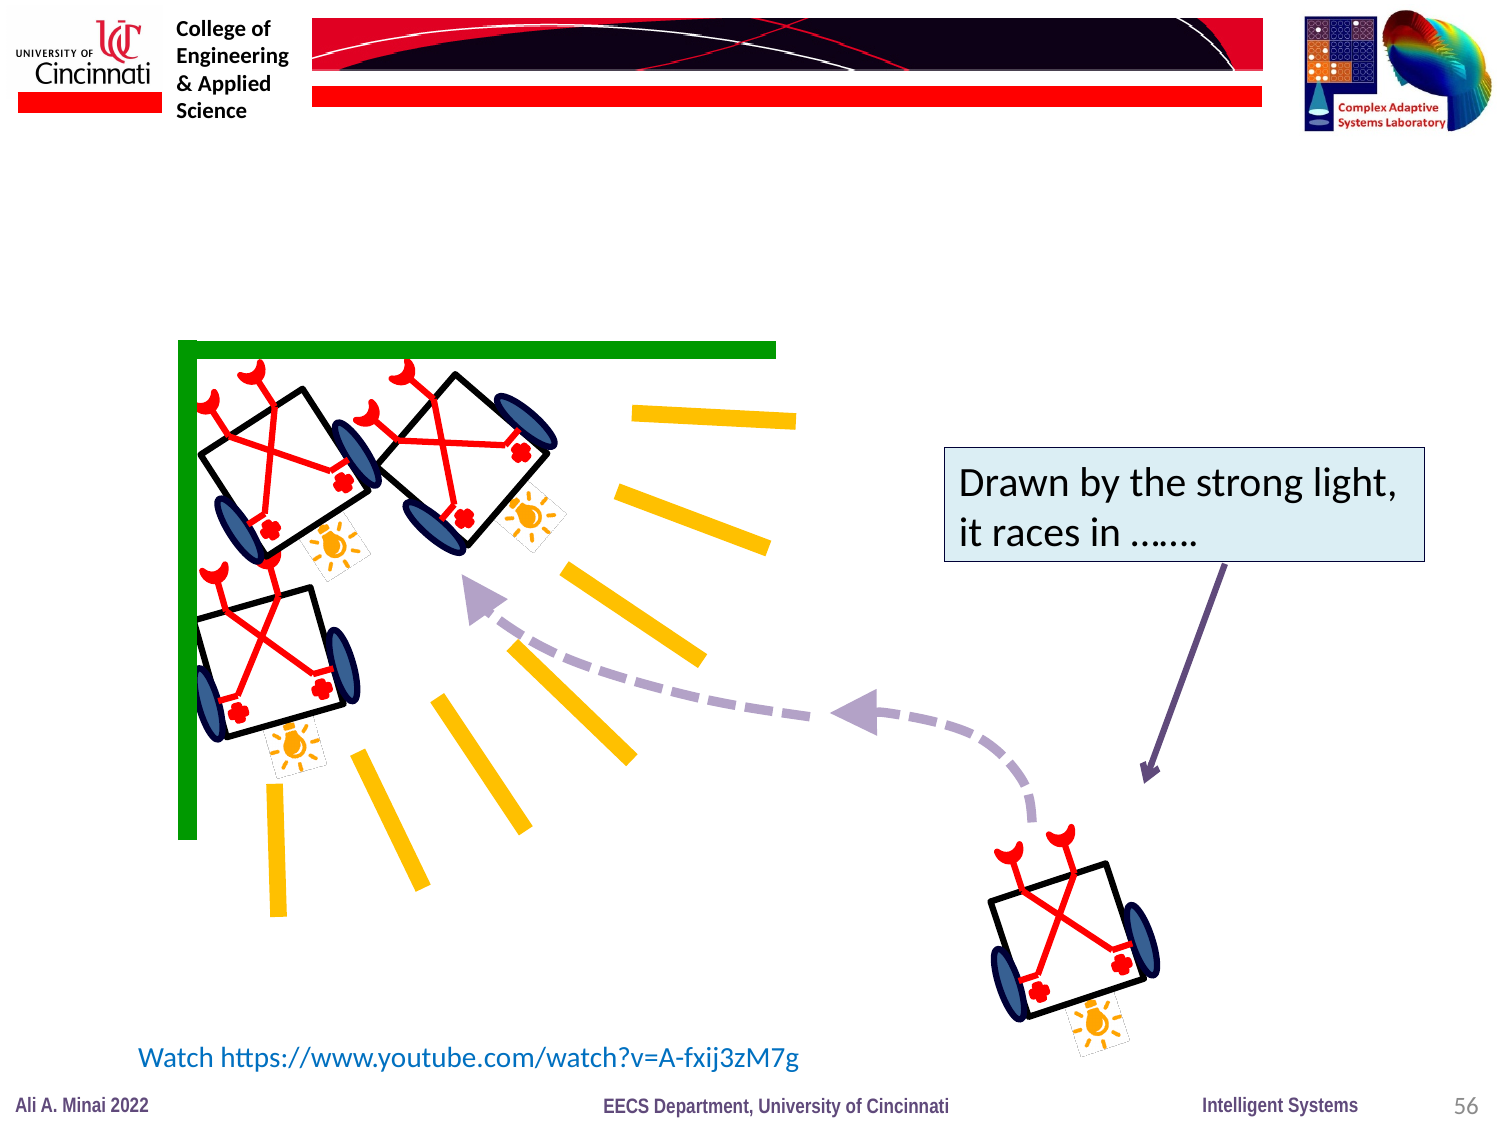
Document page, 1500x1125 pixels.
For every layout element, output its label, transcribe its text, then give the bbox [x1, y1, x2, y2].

picture [546, 497, 566, 537]
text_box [616, 491, 769, 549]
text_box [436, 697, 527, 831]
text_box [563, 567, 703, 662]
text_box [207, 365, 368, 587]
text_box [637, 670, 811, 719]
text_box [357, 751, 424, 889]
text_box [1143, 563, 1226, 784]
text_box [511, 644, 633, 761]
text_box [989, 833, 1150, 1055]
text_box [385, 359, 546, 573]
picture [6, 5, 163, 99]
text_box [191, 555, 351, 777]
text_box Watch https://www.youtube.com/watch?v=A-fxij3zM7g [123, 1031, 815, 1081]
text_box [829, 701, 1035, 823]
picture [312, 18, 1263, 71]
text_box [274, 783, 279, 918]
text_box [631, 412, 797, 422]
text_box [460, 582, 558, 643]
text_box Drawn by the strong light, it races in ……. [944, 447, 1425, 562]
picture [1299, 4, 1498, 138]
